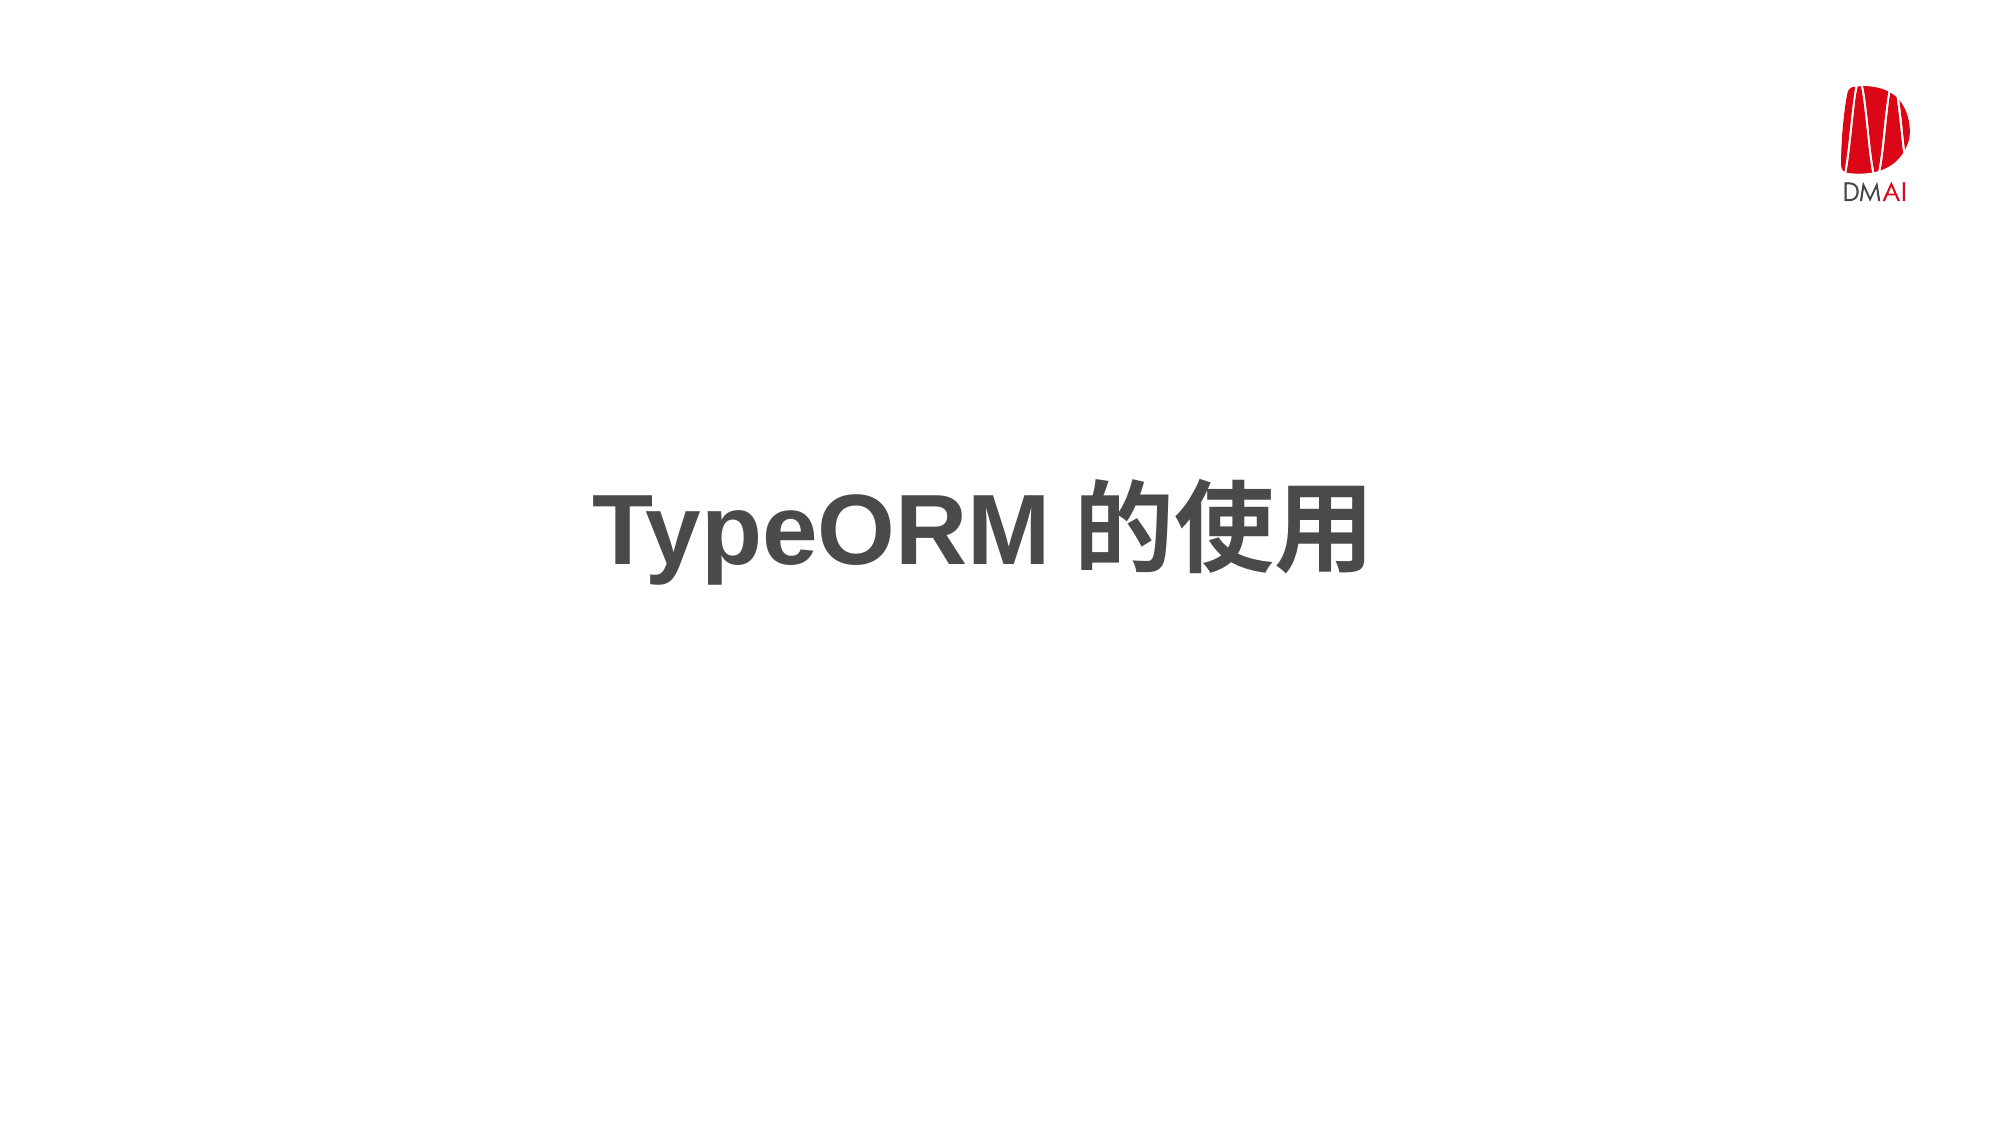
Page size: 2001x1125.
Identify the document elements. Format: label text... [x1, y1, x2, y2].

title TypeORM的使用 [332, 458, 1635, 593]
picture [1841, 86, 1910, 202]
